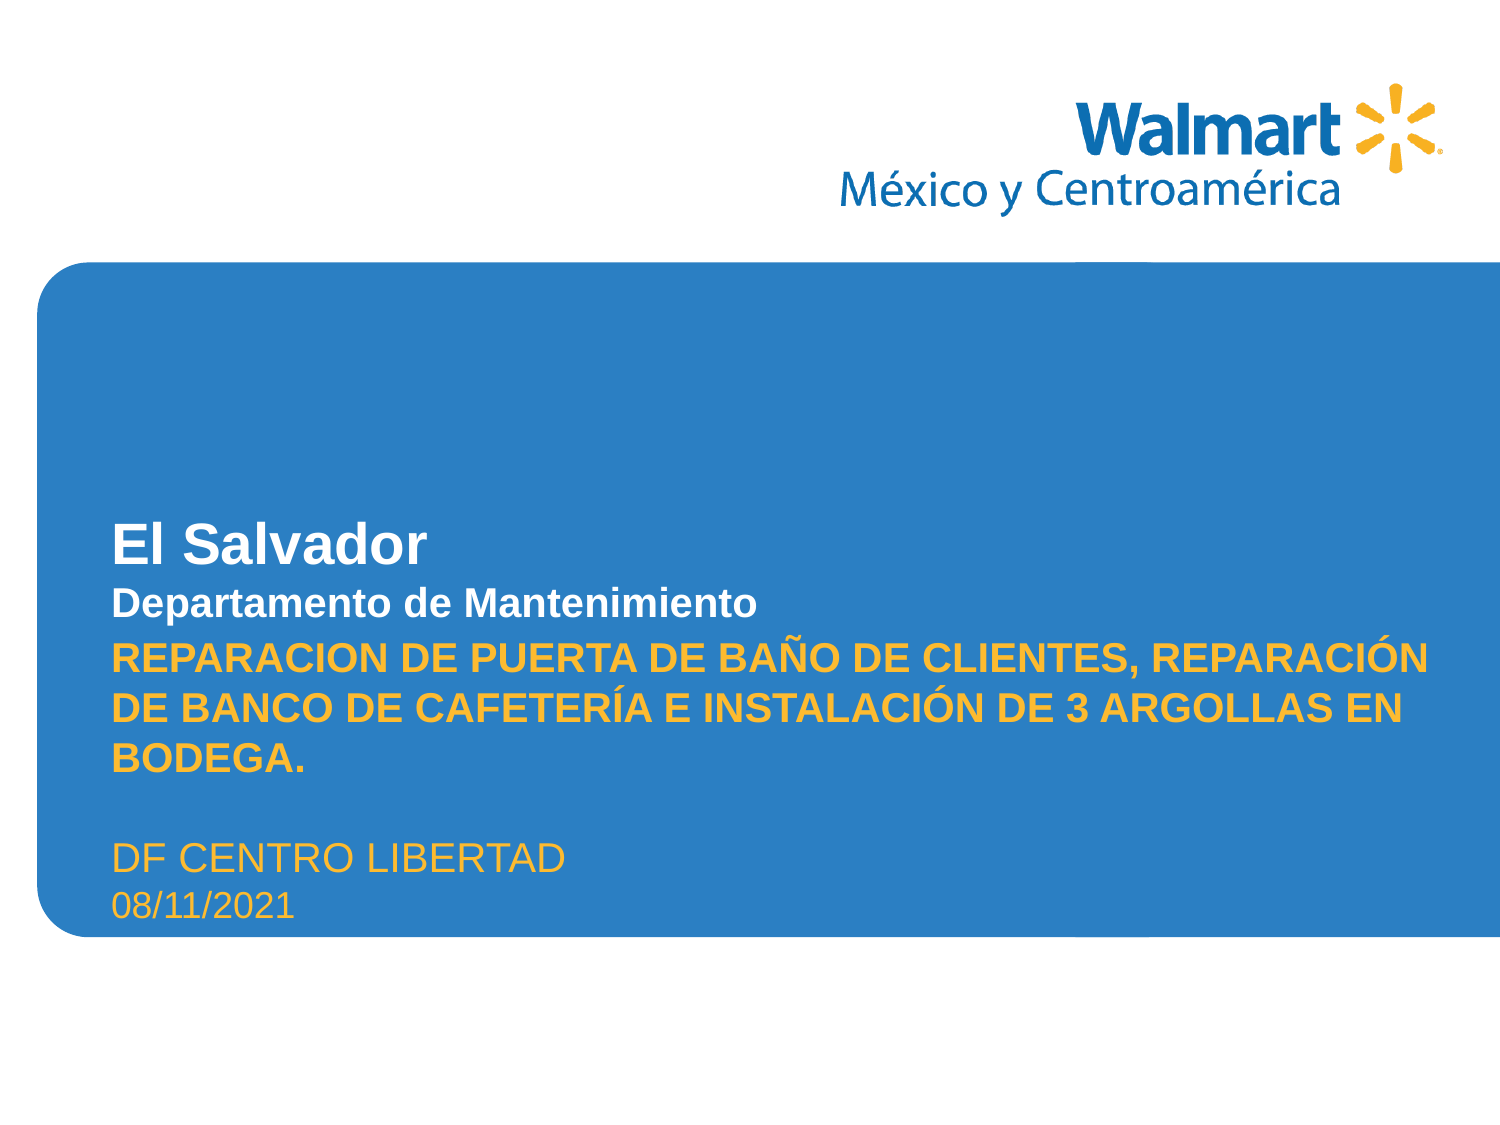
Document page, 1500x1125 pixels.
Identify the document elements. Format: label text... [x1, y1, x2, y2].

picture [841, 83, 1443, 217]
subtitle REPARACION DE PUERTA DE BAÑO DE CLIENTES, REPARACIÓN DE BANCO DE CAFETERÍA E INSTALACIÓN DE 3 ARGOLLAS EN BODEGA. DF CENTRO LIBERTAD 08/11/2021 [110, 490, 1451, 779]
